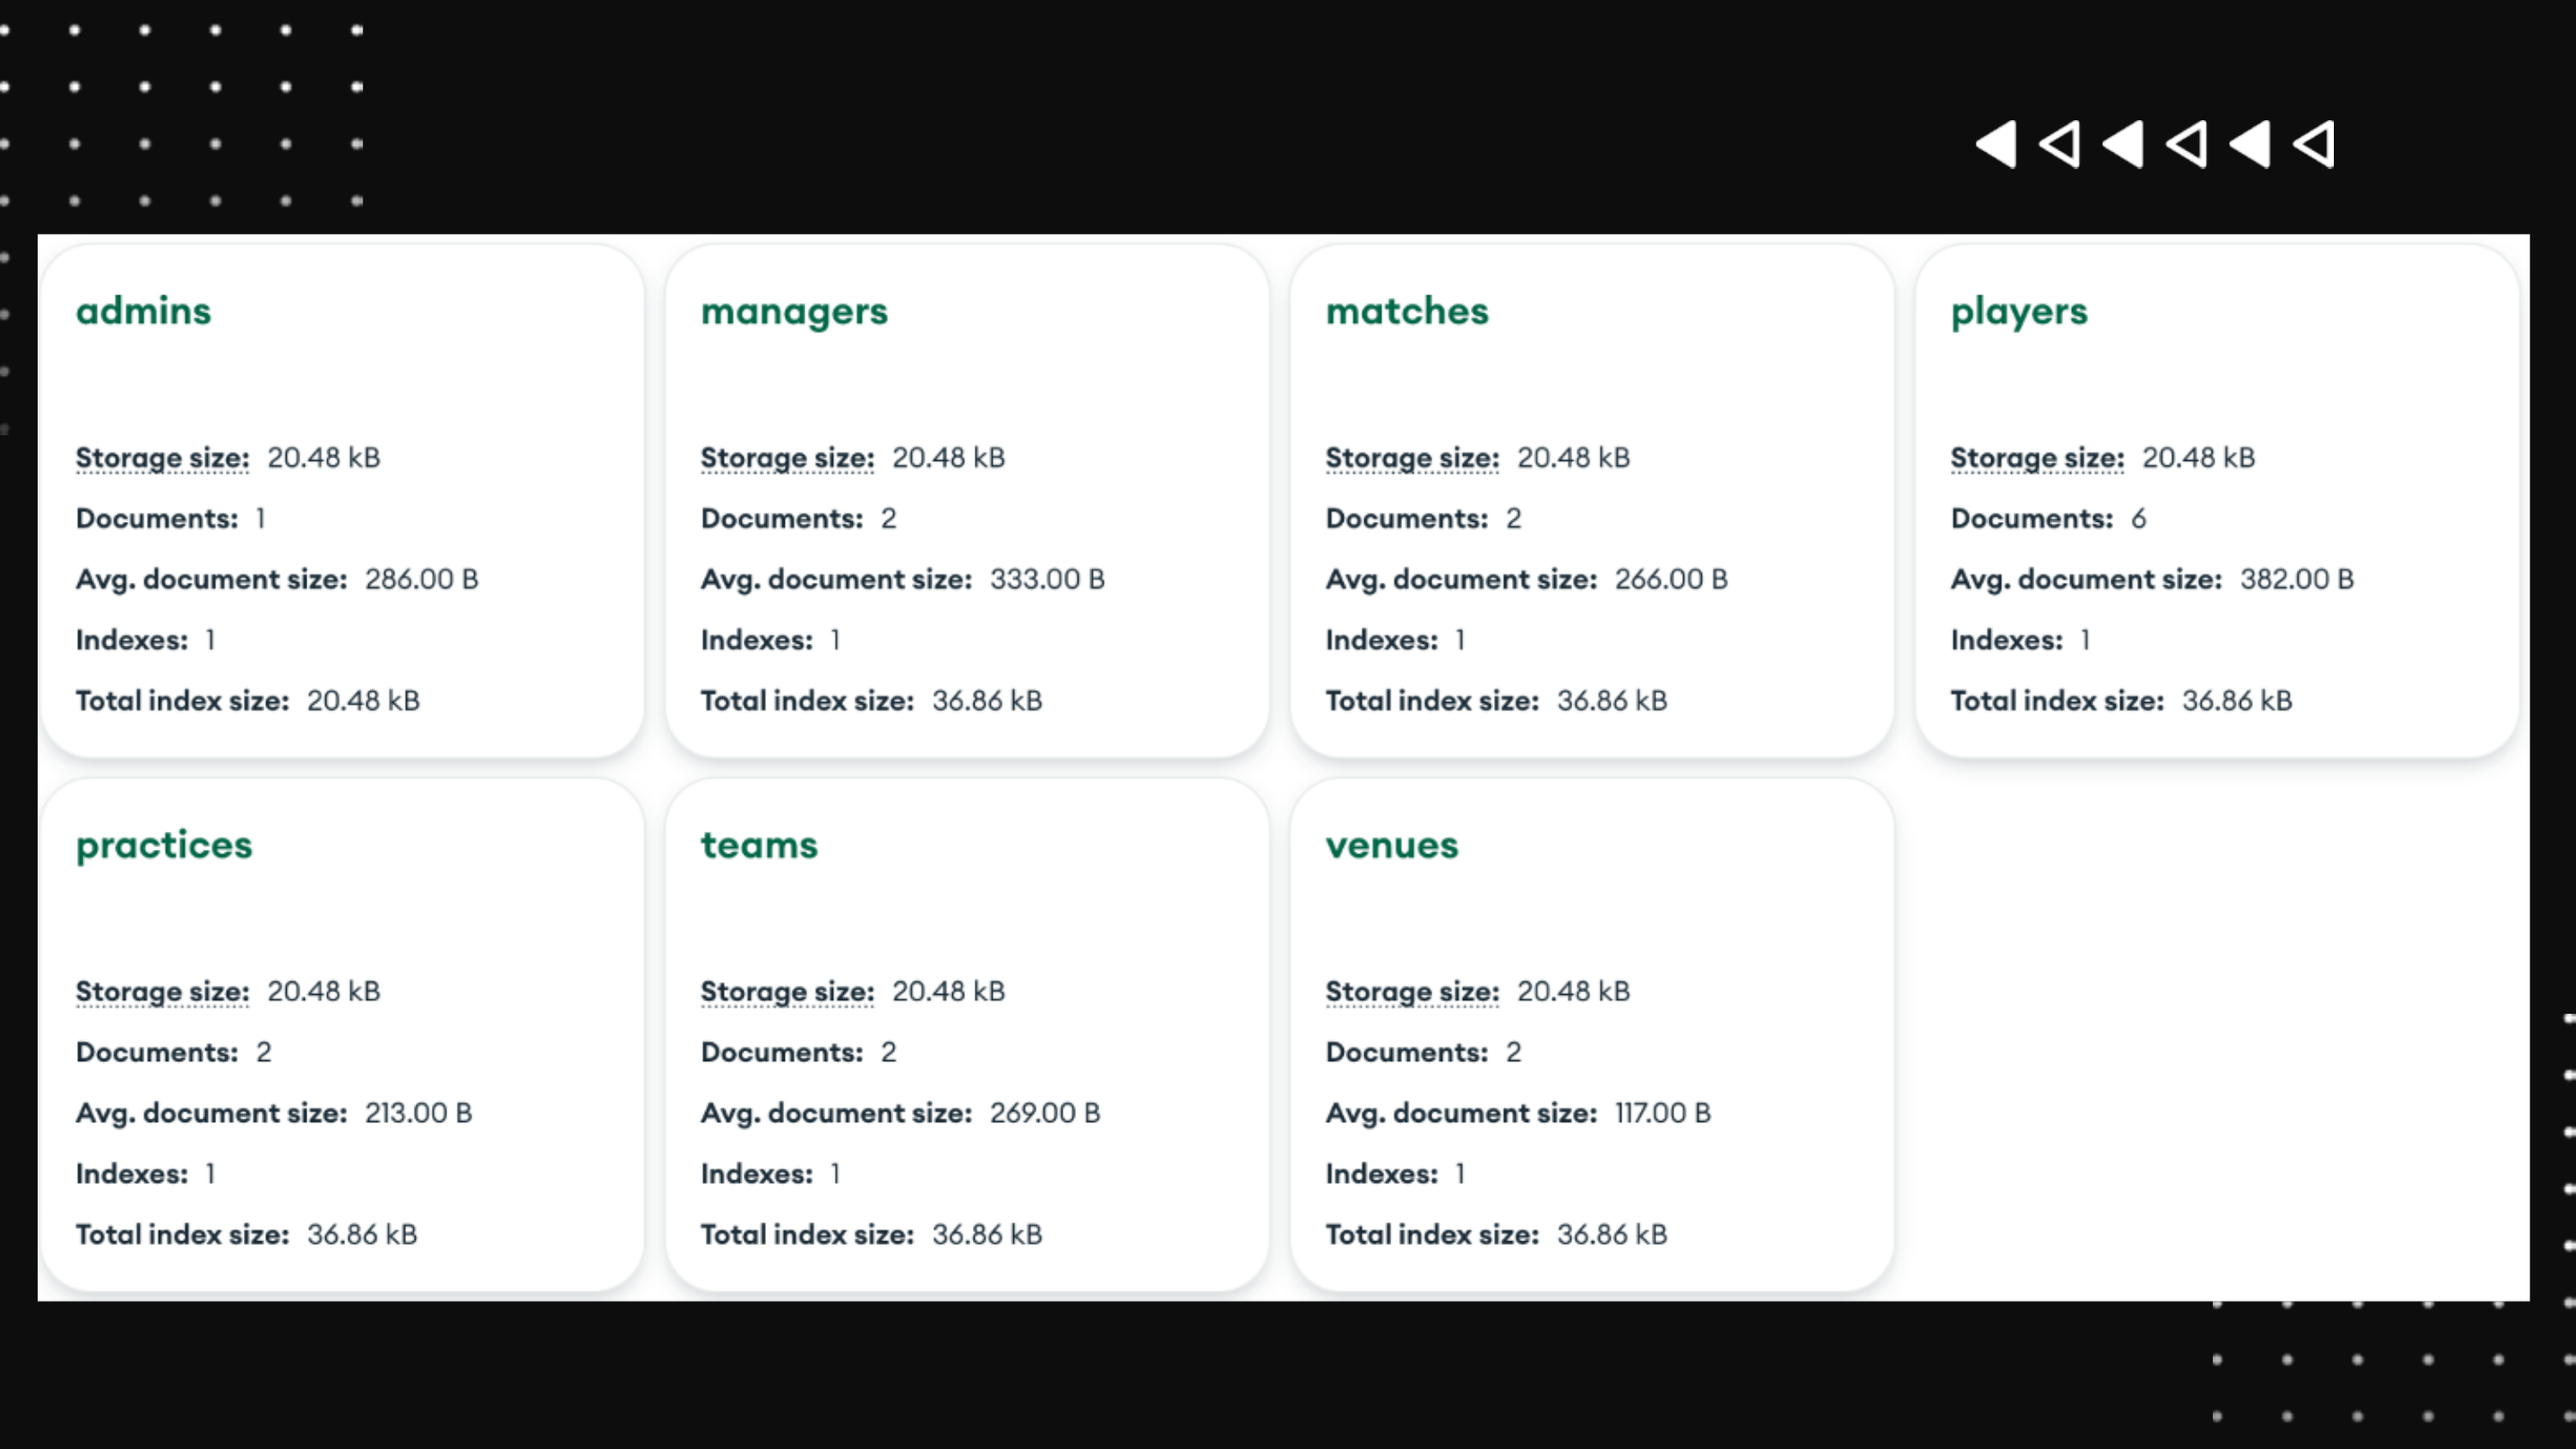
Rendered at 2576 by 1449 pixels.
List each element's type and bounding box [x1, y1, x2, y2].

text_box [2213, 1014, 2576, 1449]
text_box [0, 0, 363, 435]
text_box [1976, 120, 2334, 169]
text_box [37, 233, 2530, 1304]
